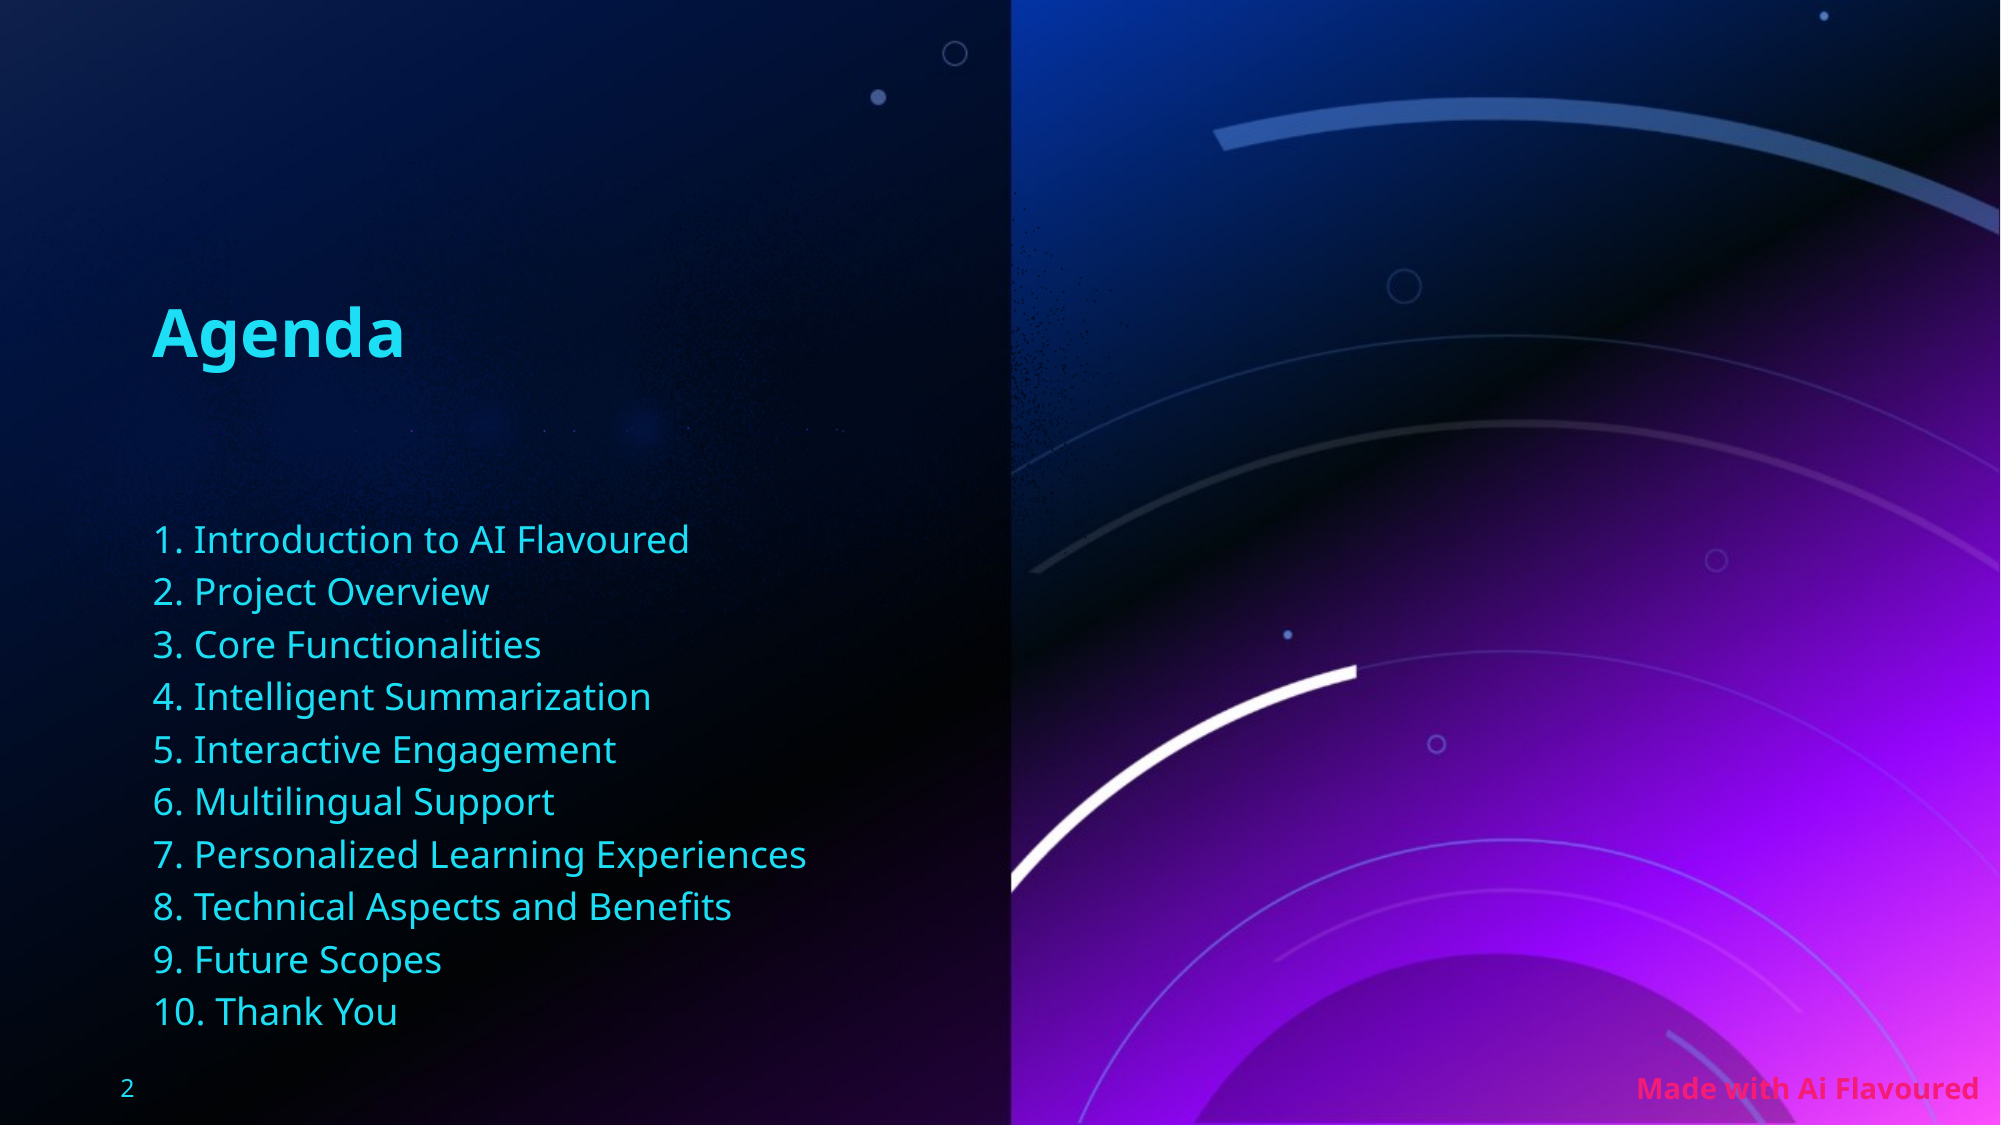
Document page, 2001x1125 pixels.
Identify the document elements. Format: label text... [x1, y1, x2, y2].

title Agenda [138, 60, 872, 378]
list 1. Introduction to AI Flavoured 2. Project Overview 3. Core Functionalities 4. Intelligent Summarization 5. Interactive Engagement 6. Multilingual Support 7. Personalized Learning Experiences 8. Technical Aspects and Benefits 9. Future Scopes 10. Thank You [138, 508, 872, 1067]
list 2 [75, 1057, 180, 1118]
picture [0, 0, 2001, 1125]
